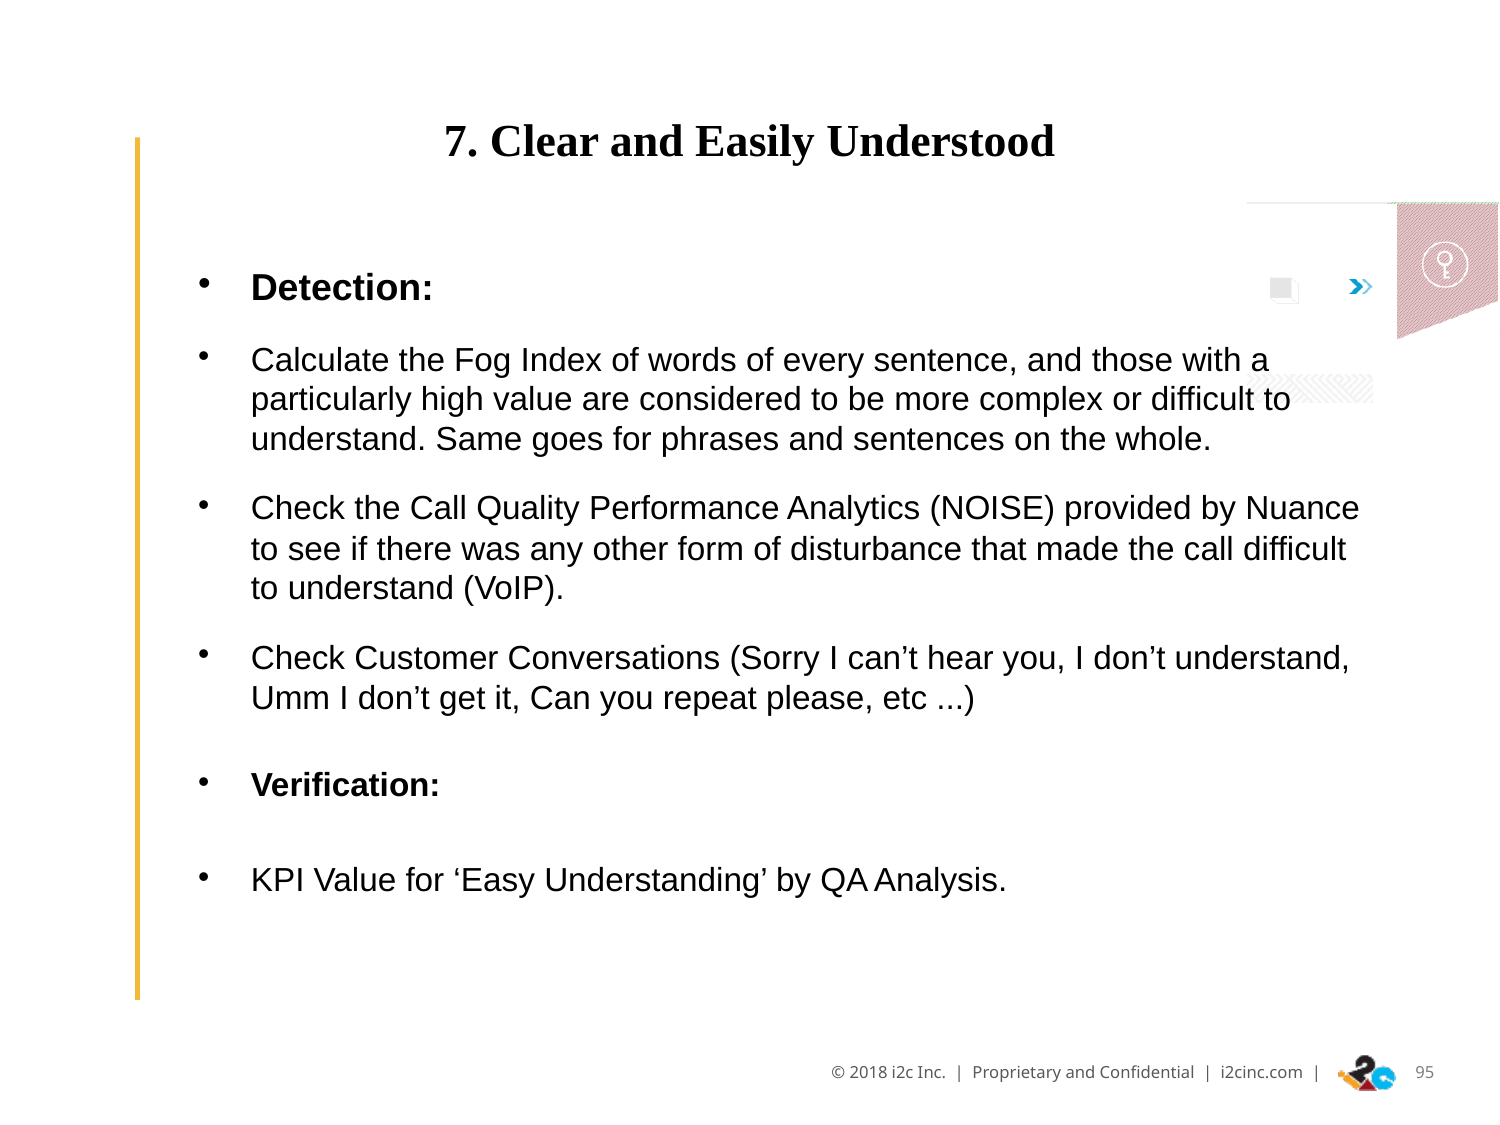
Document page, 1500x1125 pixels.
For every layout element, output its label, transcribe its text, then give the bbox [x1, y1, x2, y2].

picture [1247, 202, 1500, 403]
picture [1337, 1054, 1396, 1091]
text_box 7. Clear and Easily Understood [74, 111, 1425, 167]
text_box Detection: Calculate the Fog Index of words of every sentence, and those with a particularly high value are considered to be more complex or difficult to understand. Same goes for phrases and sentences on the whole. Check the Call Quality Performance Analytics (NOISE) provided by Nuance to see if there was any other form of disturbance that made the call difficult to understand (VoIP). Check Customer Conversations (Sorry I can’t hear you, I don’t understand, Umm I don’t get it, Can you repeat please, etc ...) Verification: KPI Value for ‘Easy Understanding’ by QA Analysis. [180, 263, 1380, 916]
